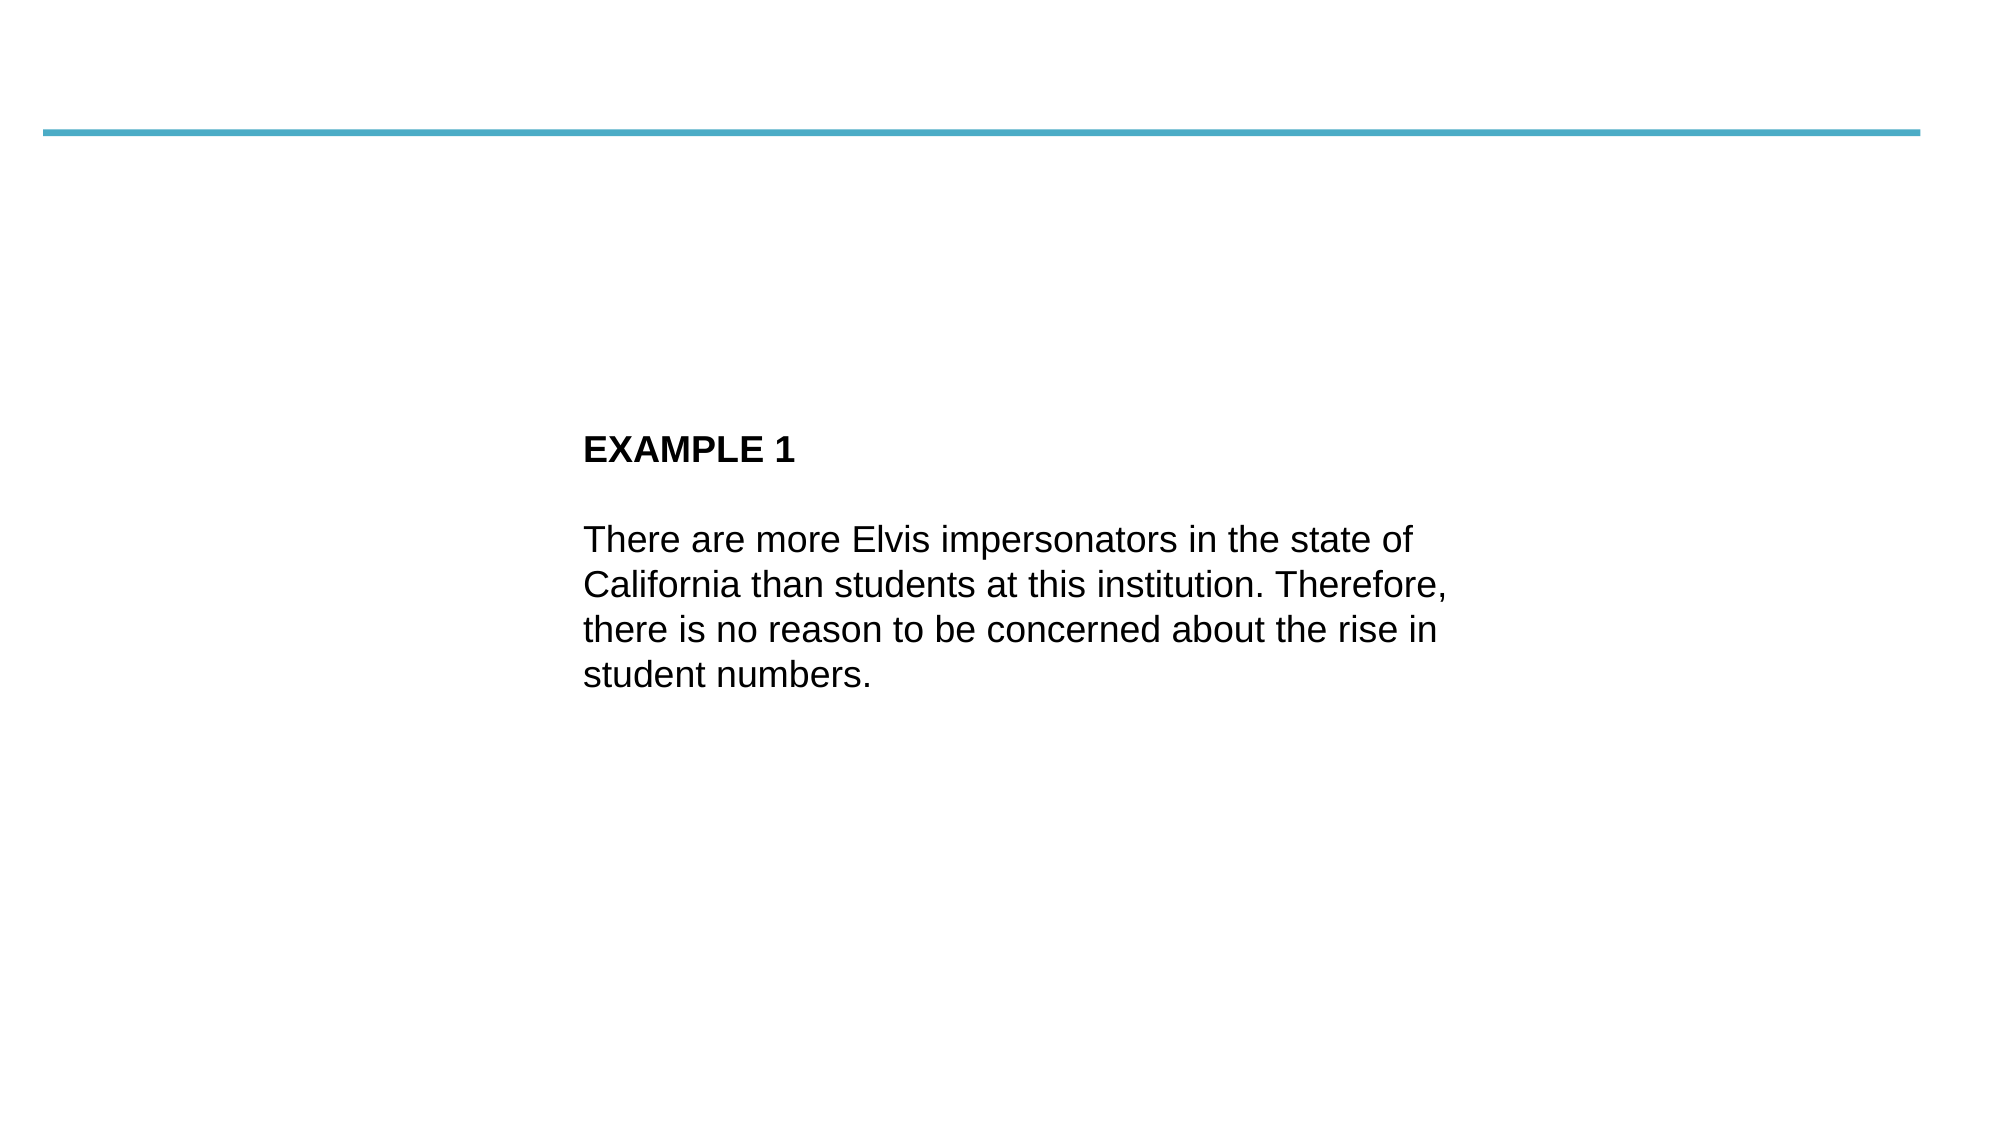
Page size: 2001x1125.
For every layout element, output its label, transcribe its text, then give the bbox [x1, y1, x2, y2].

text_box [41, 127, 1922, 138]
text_box EXAMPLE 1 There are more Elvis impersonators in the state of California than students at this institution. Therefore, there is no reason to be concerned about the rise in student numbers. [568, 417, 1494, 702]
